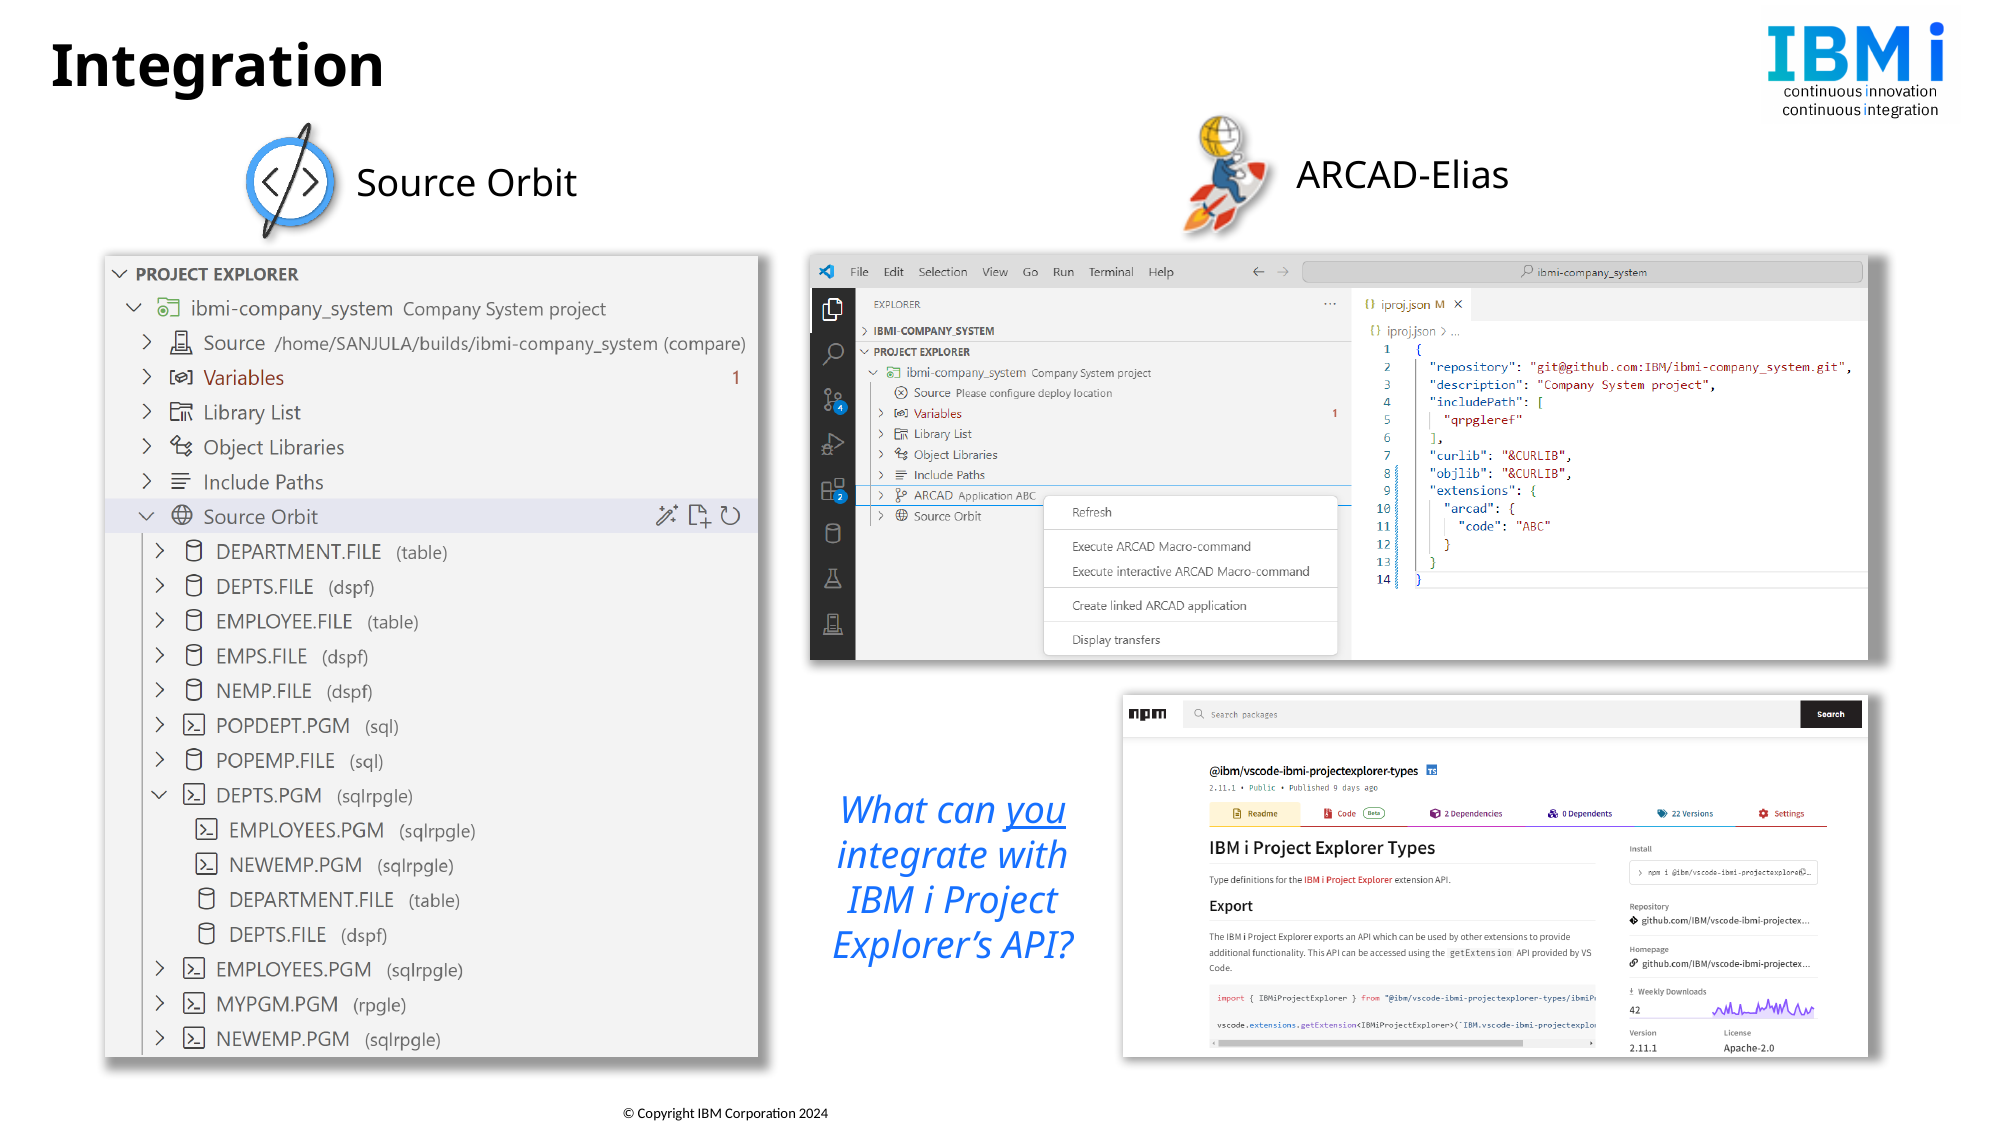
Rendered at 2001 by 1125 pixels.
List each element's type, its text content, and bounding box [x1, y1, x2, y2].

picture [1123, 694, 1868, 1057]
picture [105, 107, 758, 1057]
picture [1761, 5, 1961, 124]
picture [1166, 114, 1285, 234]
text_box ARCAD-Elias [1286, 115, 1545, 233]
list Source Orbit [369, 107, 605, 254]
picture [809, 255, 1868, 661]
title Integration [51, 36, 1721, 101]
text_box What can you integrate with IBM i Project Explorer’s API? [810, 695, 1096, 1057]
